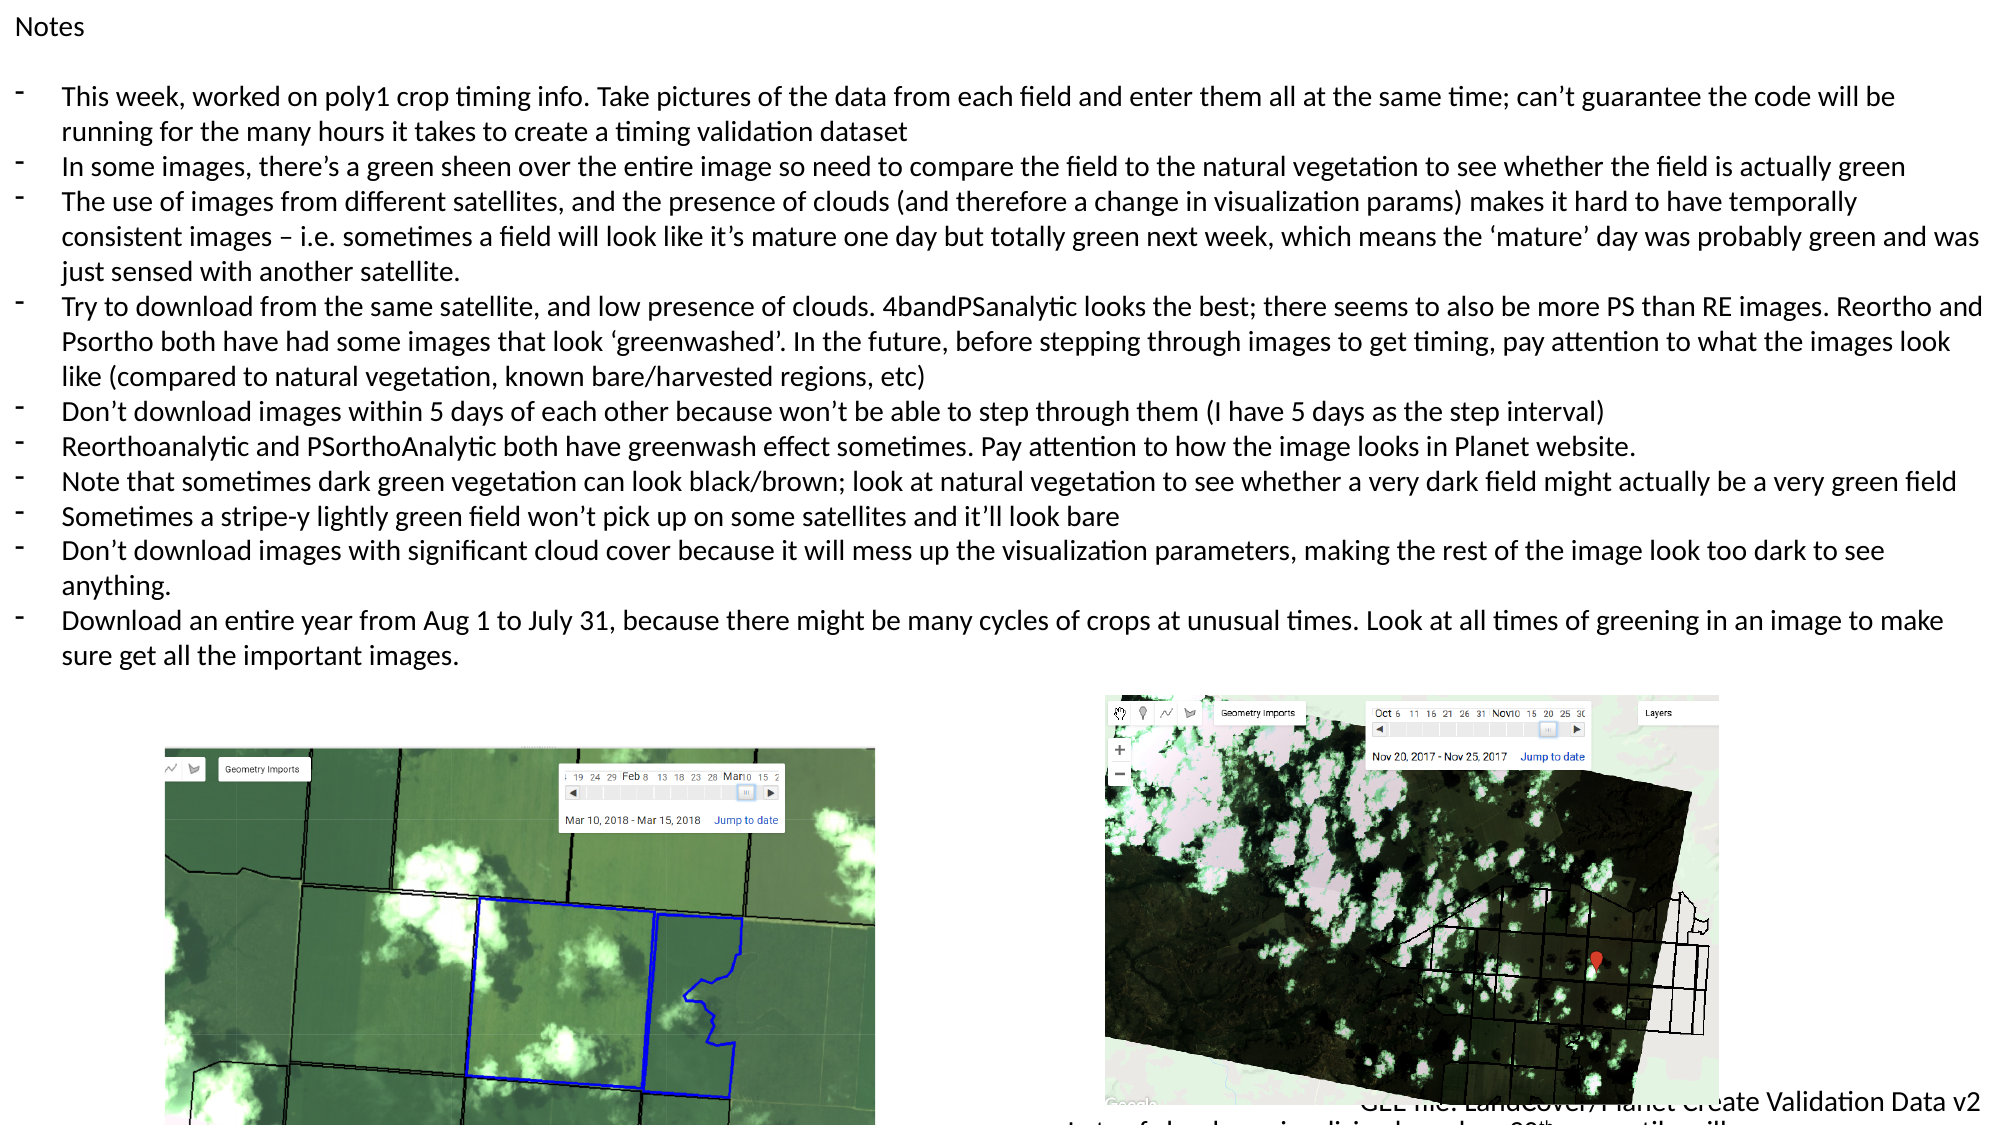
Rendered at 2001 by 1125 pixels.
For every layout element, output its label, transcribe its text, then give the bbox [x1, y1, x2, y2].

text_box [1053, 695, 1788, 1125]
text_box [164, 746, 908, 1125]
text_box GEE file: LandCover/Planet Create Validation Data v2 [1788, 1074, 2000, 1125]
text_box Notes This week, worked on poly1 crop timing info. Take pictures of the data from each field and enter them all at the same time; can’t guarantee the code will be running for the many hours it takes to create a timing validation dataset In some images, there’s a green sheen over the entire image so need to compare the field to the natural vegetation to see whether the field is actually green The use of images from different satellites, and the presence of clouds (and therefore a change in visualization params) makes it hard to have temporally consistent images – i.e. sometimes a field will look like it’s mature one day but totally green next week, which means the ‘mature’ day was probably green and was just sensed with another satellite. Try to download from the same satellite, and low presence of clouds. 4bandPSanalytic looks the best; there seems to also be more PS than RE images. Reortho and Psortho both have had some images that look ‘greenwashed’. In the future, before stepping through images to get timing, pay attention to what the images look like (compared to natural vegetation, known bare/harvested regions, etc) Don’t download images within 5 days of each other because won’t be able to step through them (I have 5 days as the step interval) Reorthoanalytic and PSorthoAnalytic both have greenwash effect sometimes. Pay attention to how the image looks in Planet website. Note that sometimes dark green vegetation can look black/brown; look at natural vegetation to see whether a very dark field might actually be a very green field Sometimes a stripe-y lightly green field won’t pick up on some satellites and it’ll look bare Don’t download images with significant cloud cover because it will mess up the visualization parameters, making the rest of the image look too dark to see anything. Download an entire year from Aug 1 to July 31, because there might be many cycles of crops at unusual times. Look at all times of greening in an image to make sure get all the important images. [0, 0, 2000, 679]
